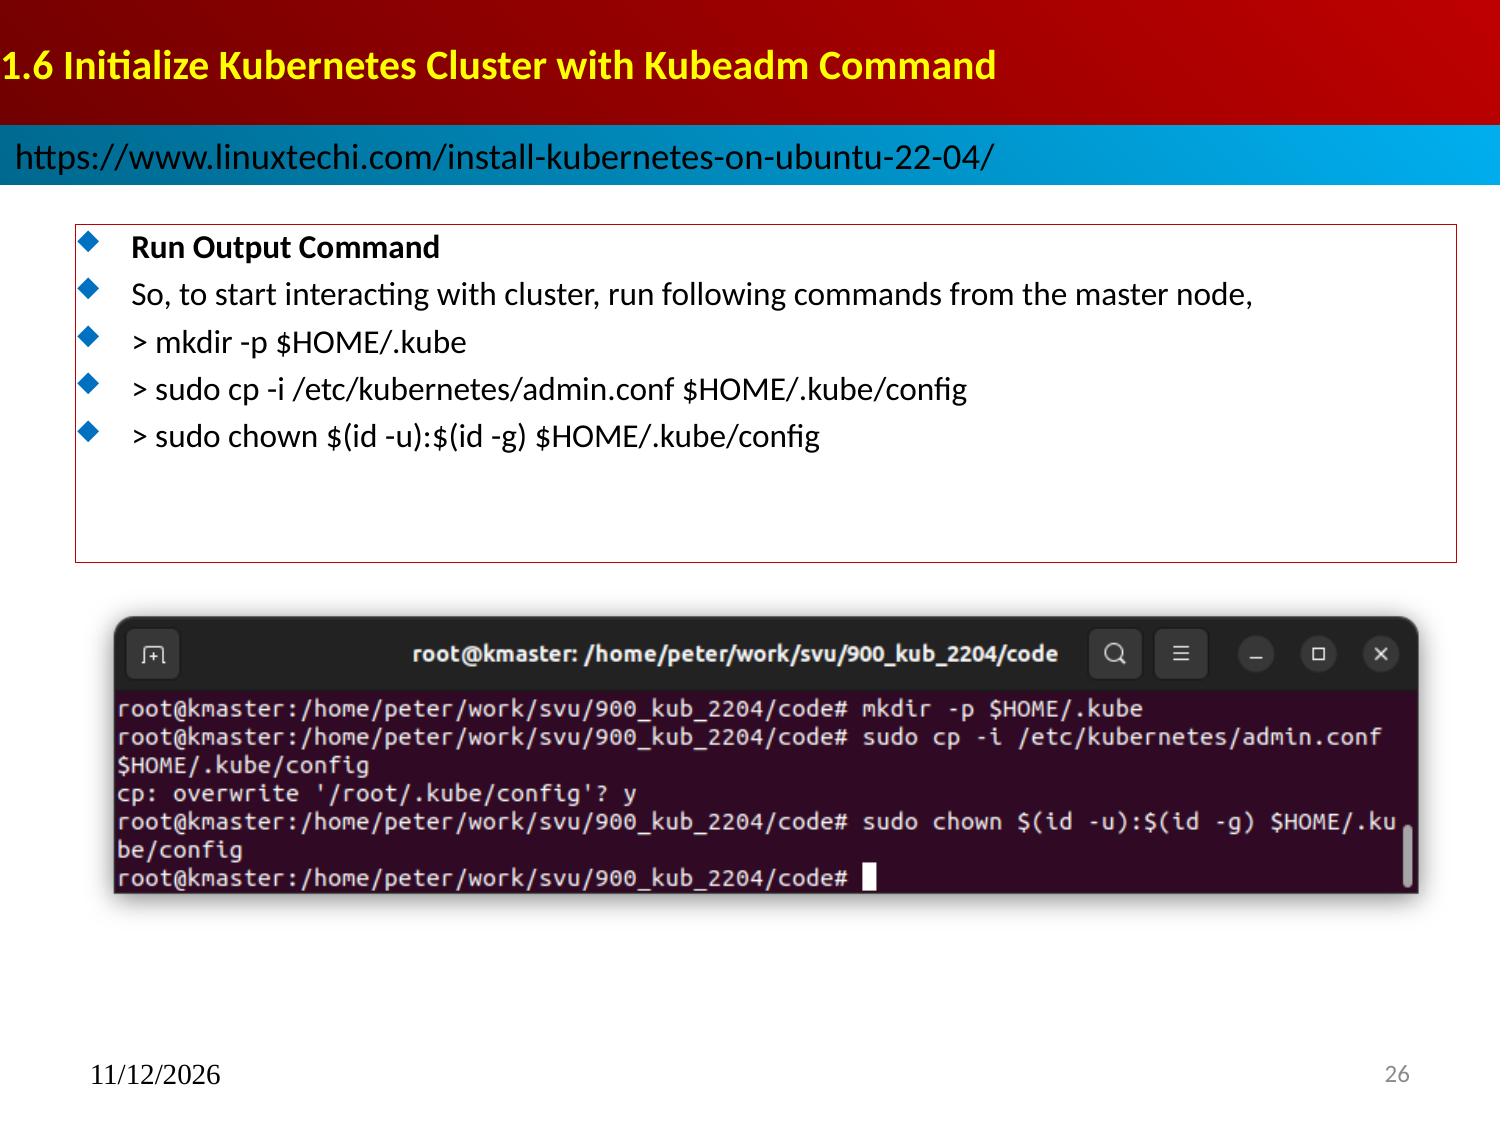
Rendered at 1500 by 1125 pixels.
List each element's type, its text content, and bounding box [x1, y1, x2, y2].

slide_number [75, 1042, 425, 1103]
slide_number 26 [1074, 1042, 1425, 1103]
text_box https://www.linuxtechi.com/install-kubernetes-on-ubuntu-22-04/ [0, 125, 1500, 185]
subtitle Run Output Command So, to start interacting with cluster, run following commands from the master node, > mkdir -p $HOME/.kube > sudo cp -i /etc/kubernetes/admin.conf $HOME/.kube/config > sudo chown $(id -u):$(id -g) $HOME/.kube/config [75, 224, 1457, 563]
picture [74, 582, 1458, 938]
title 1.6 Initialize Kubernetes Cluster with Kubeadm Command [0, 0, 1500, 125]
